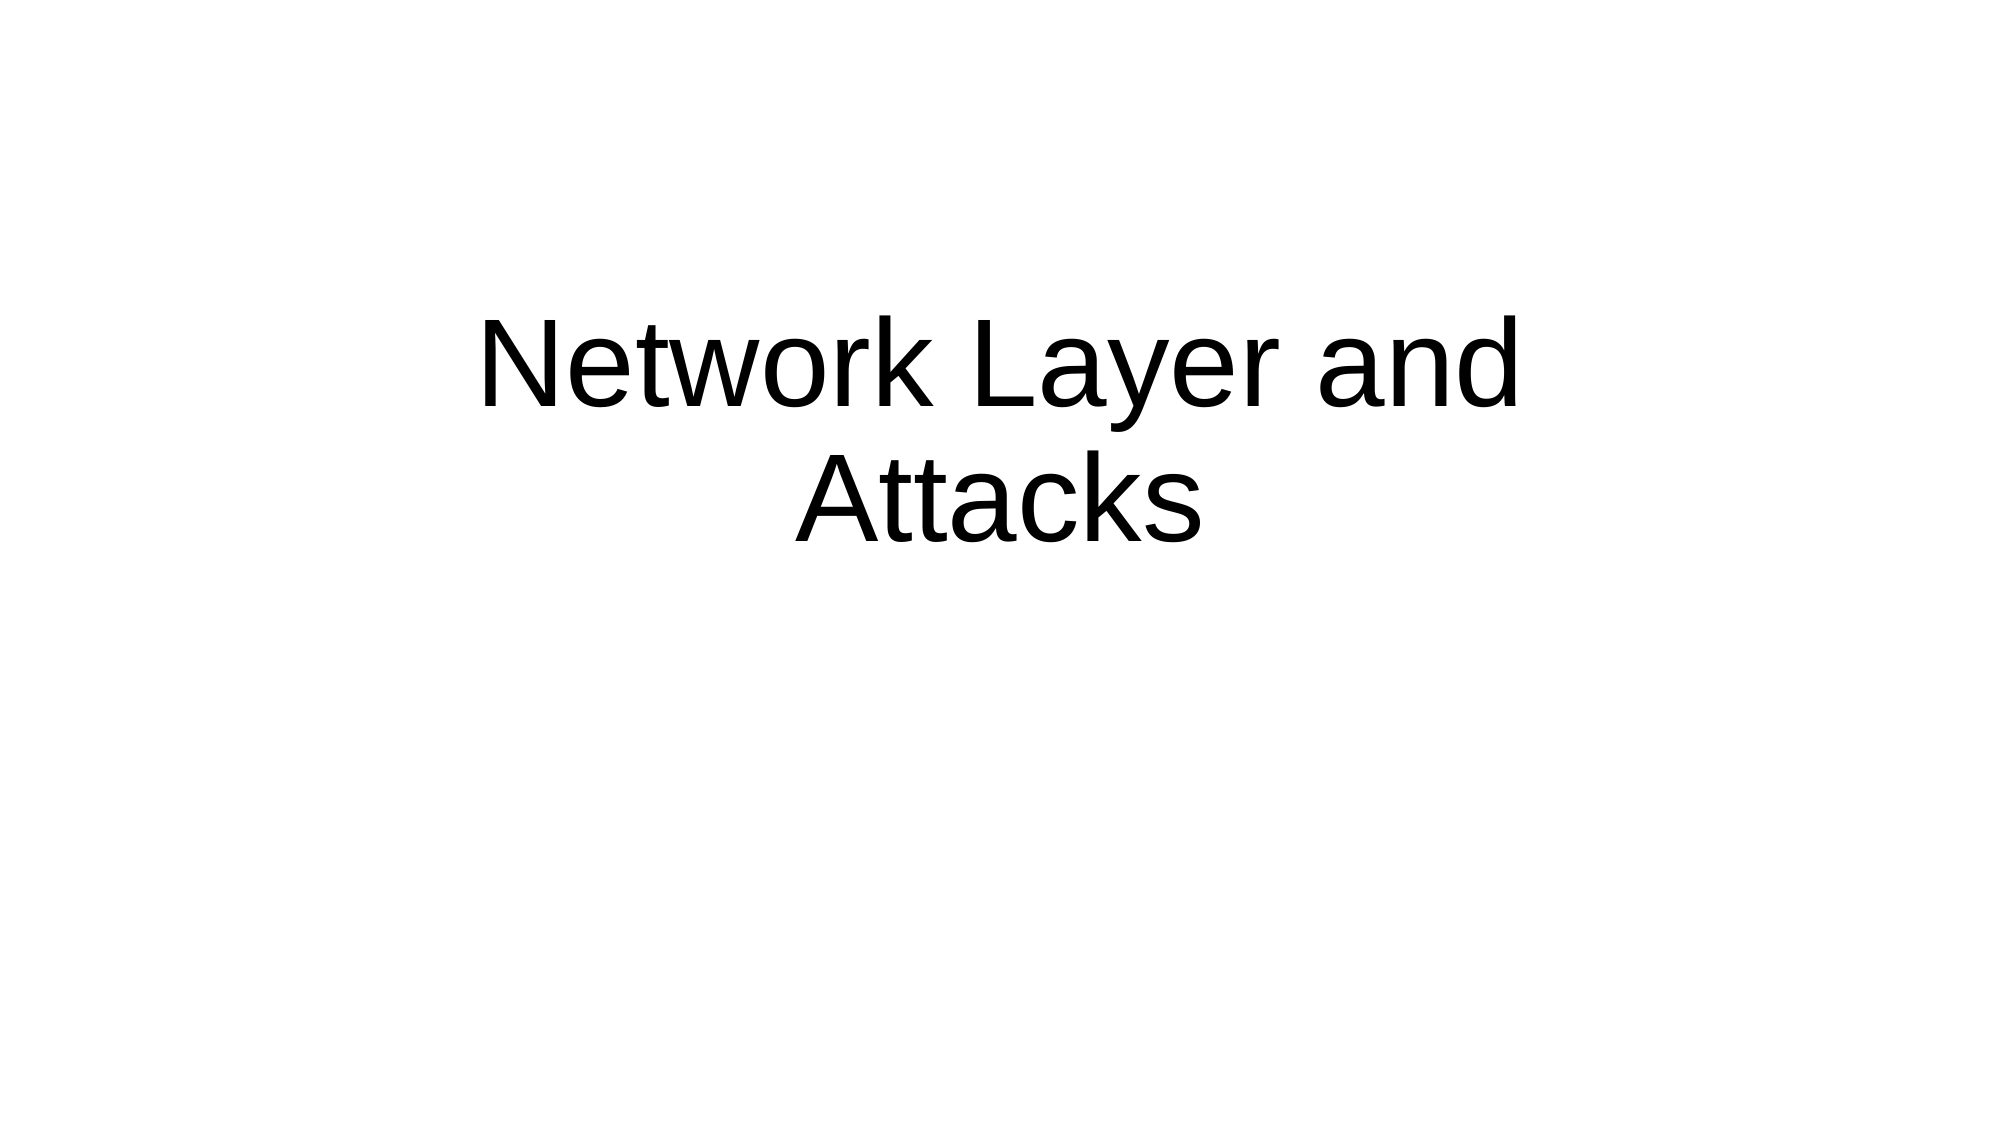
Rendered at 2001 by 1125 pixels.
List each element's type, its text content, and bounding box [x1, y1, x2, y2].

title Network Layer and Attacks [249, 184, 1750, 576]
